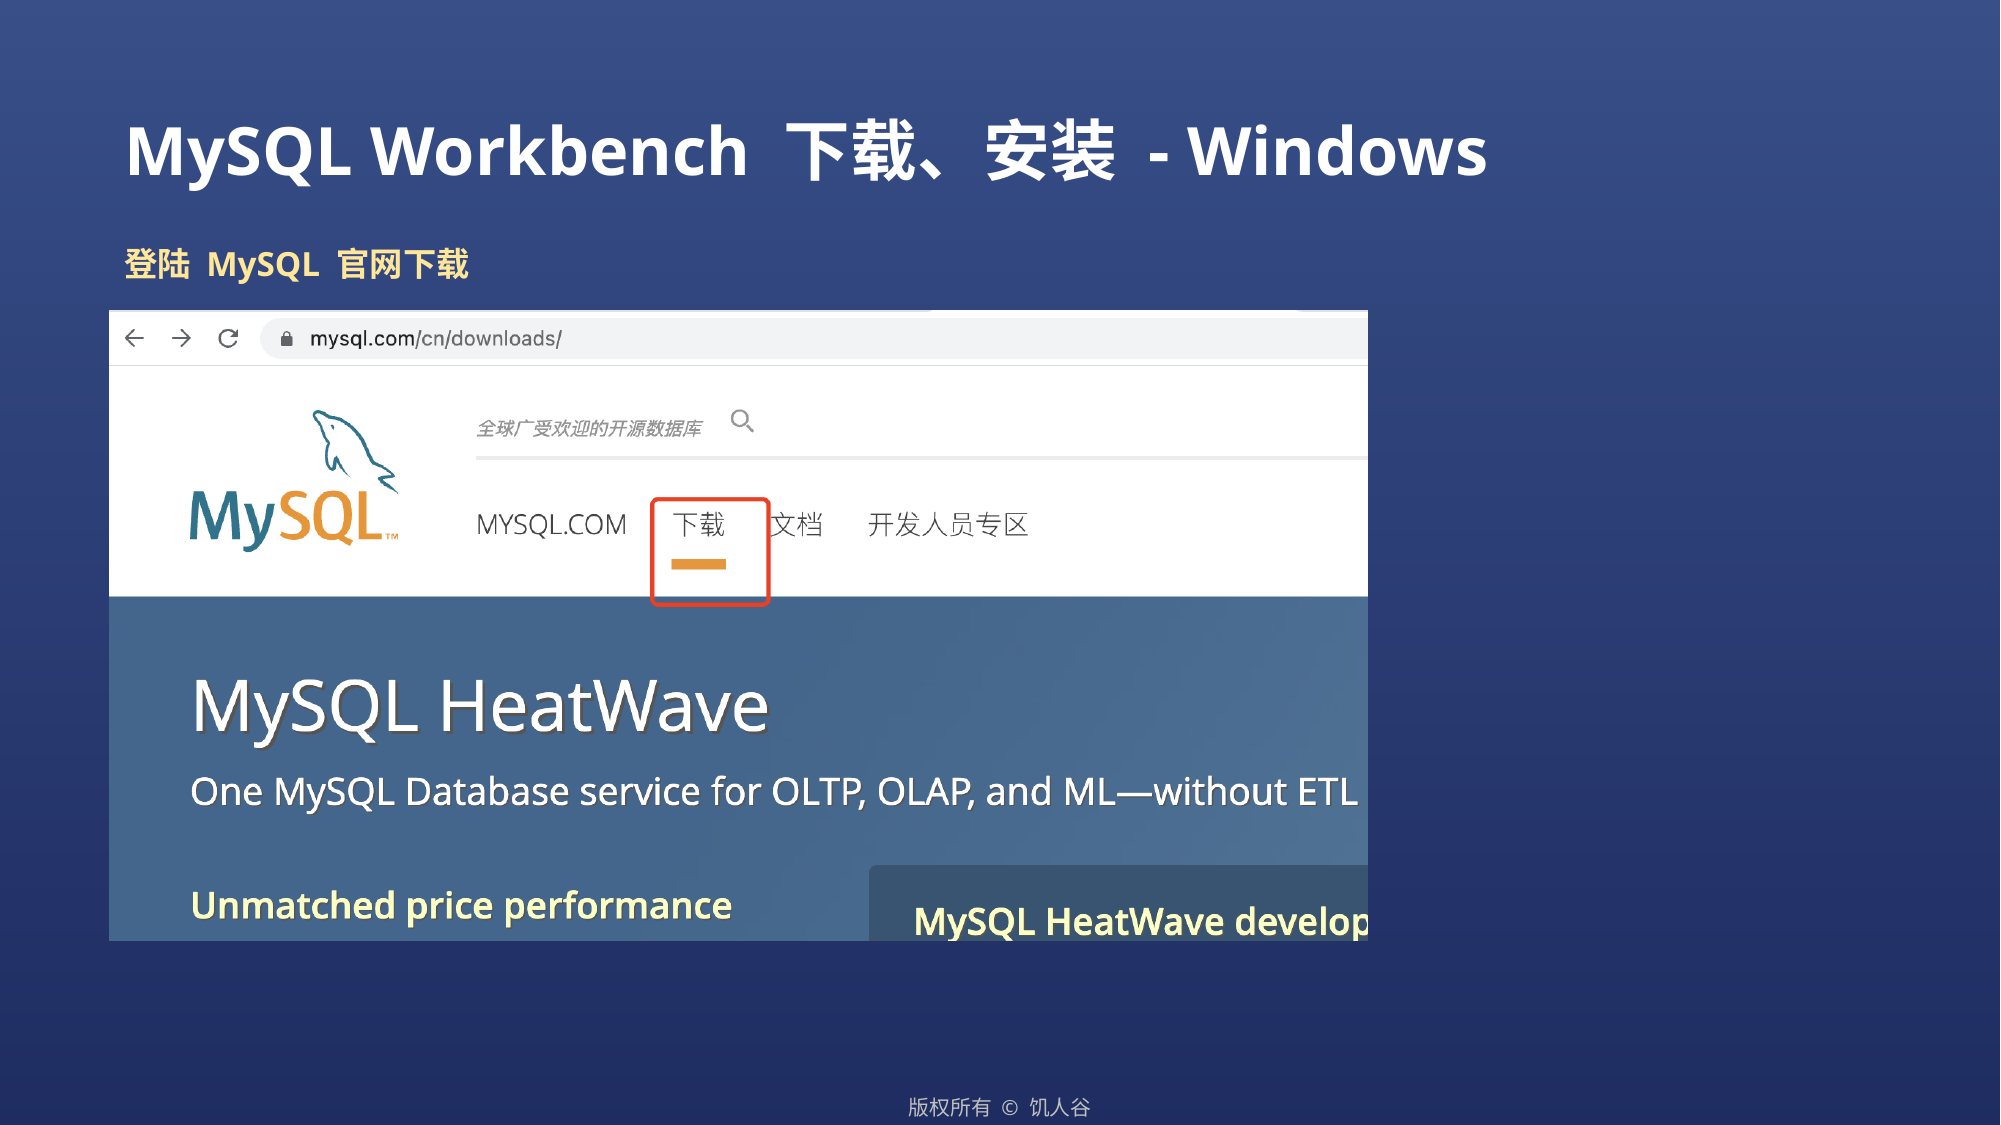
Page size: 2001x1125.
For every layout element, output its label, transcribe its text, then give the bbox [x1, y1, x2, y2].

text_box 登陆 MySQL 官网下载 [109, 216, 1869, 291]
picture [109, 310, 1368, 941]
text_box MySQL Workbench 下载、安装 - Windows [109, 110, 1817, 198]
